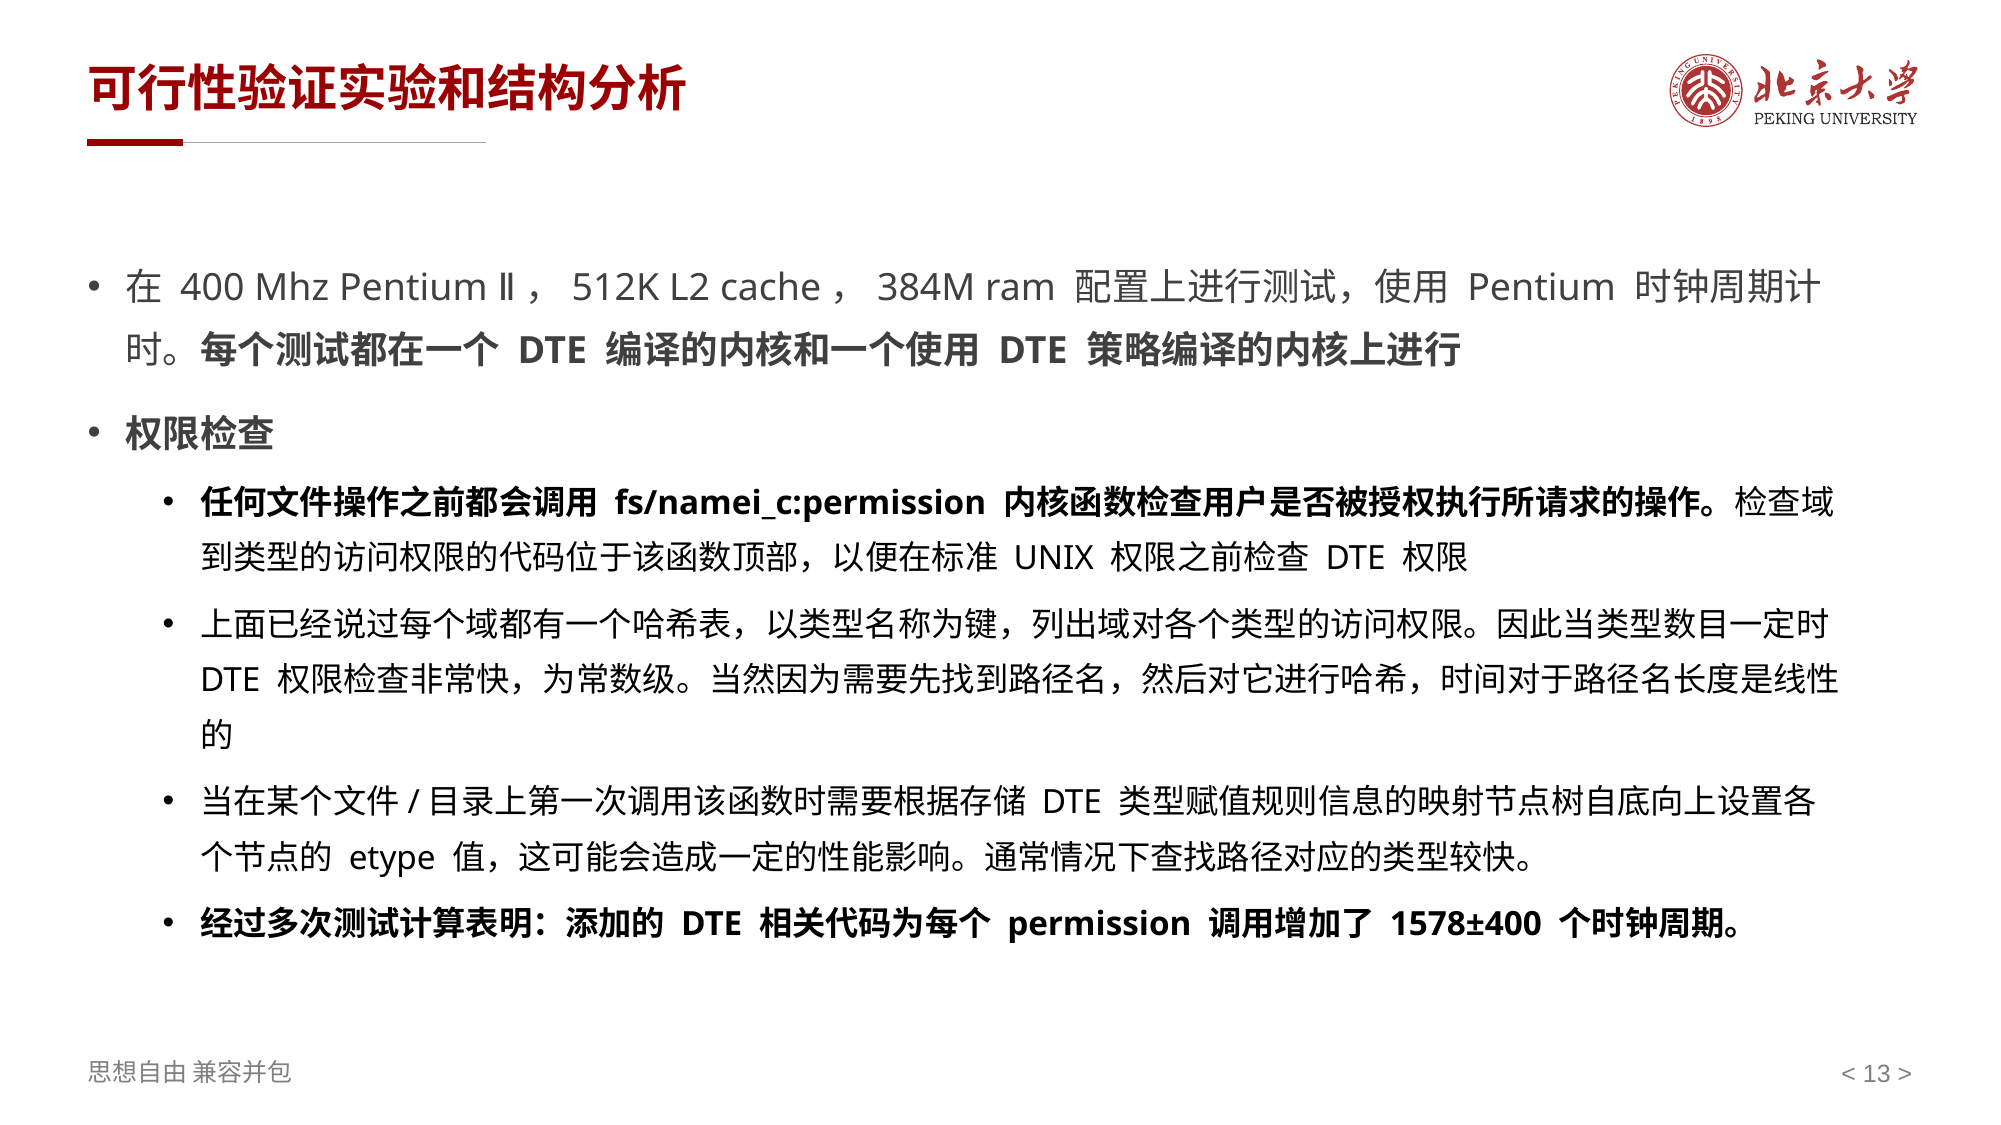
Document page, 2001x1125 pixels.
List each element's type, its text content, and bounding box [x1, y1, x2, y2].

list 在 400 Mhz Pentium Ⅱ，512K L2 cache，384M ram 配置上进行测试，使用 Pentium 时钟周期计时。每个测试都在一个 DTE 编译的内核和一个使用 DTE 策略编译的内核上进行 权限检查 任何文件操作之前都会调用 fs/namei_c:permission 内核函数检查用户是否被授权执行所请求的操作。检查域到类型的访问权限的代码位于该函数顶部，以便在标准 UNIX 权限之前检查 DTE 权限 上面已经说过每个域都有一个哈希表，以类型名称为键，列出域对各个类型的访问权限。因此当类型数目一定时 DTE 权限检查非常快，为常数级。当然因为需要先找到路径名，然后对它进行哈希，时间对于路径名长度是线性的 当在某个文件/目录上第一次调用该函数时需要根据存储 DTE 类型赋值规则信息的映射节点树自底向上设置各个节点的 etype 值，这可能会造成一定的性能影响。通常情况下查找路径对应的类型较快。 经过多次测试计算表明：添加的 DTE 相关代码为每个 permission 调用增加了 1578±400 个时钟周期。 [72, 155, 1865, 1033]
slide_number < > [1477, 1048, 1928, 1097]
title 可行性验证实验和结构分析 [72, 39, 1559, 142]
